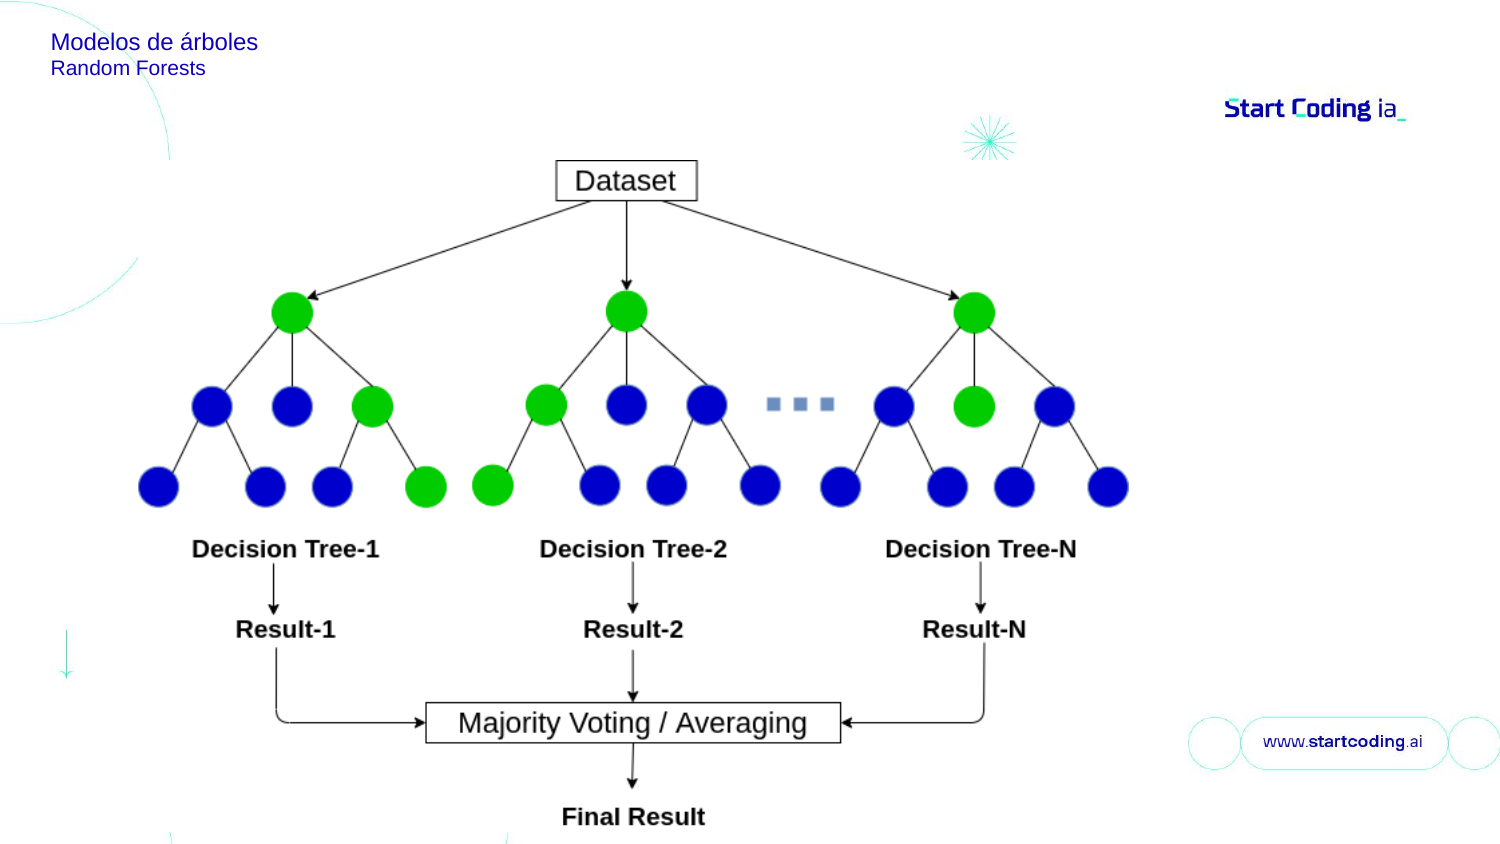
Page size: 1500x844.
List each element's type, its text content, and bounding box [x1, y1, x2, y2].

title Modelos de árboles Random Forests [35, 11, 1267, 96]
picture [0, 0, 1500, 844]
